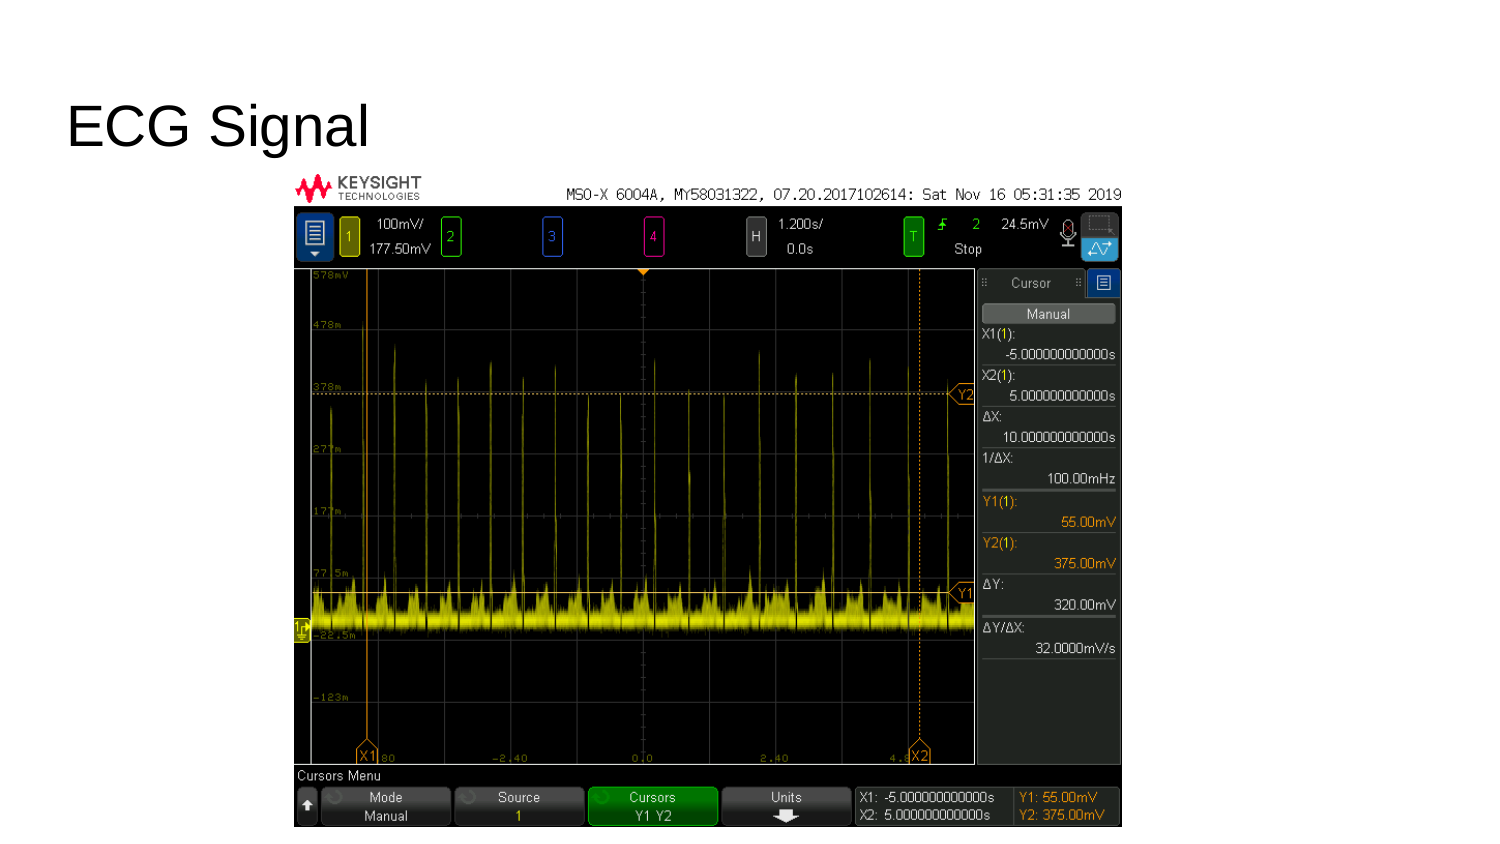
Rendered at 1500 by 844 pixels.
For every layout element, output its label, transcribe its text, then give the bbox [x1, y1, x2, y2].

picture [294, 173, 1122, 827]
title ECG Signal [51, 72, 1449, 167]
